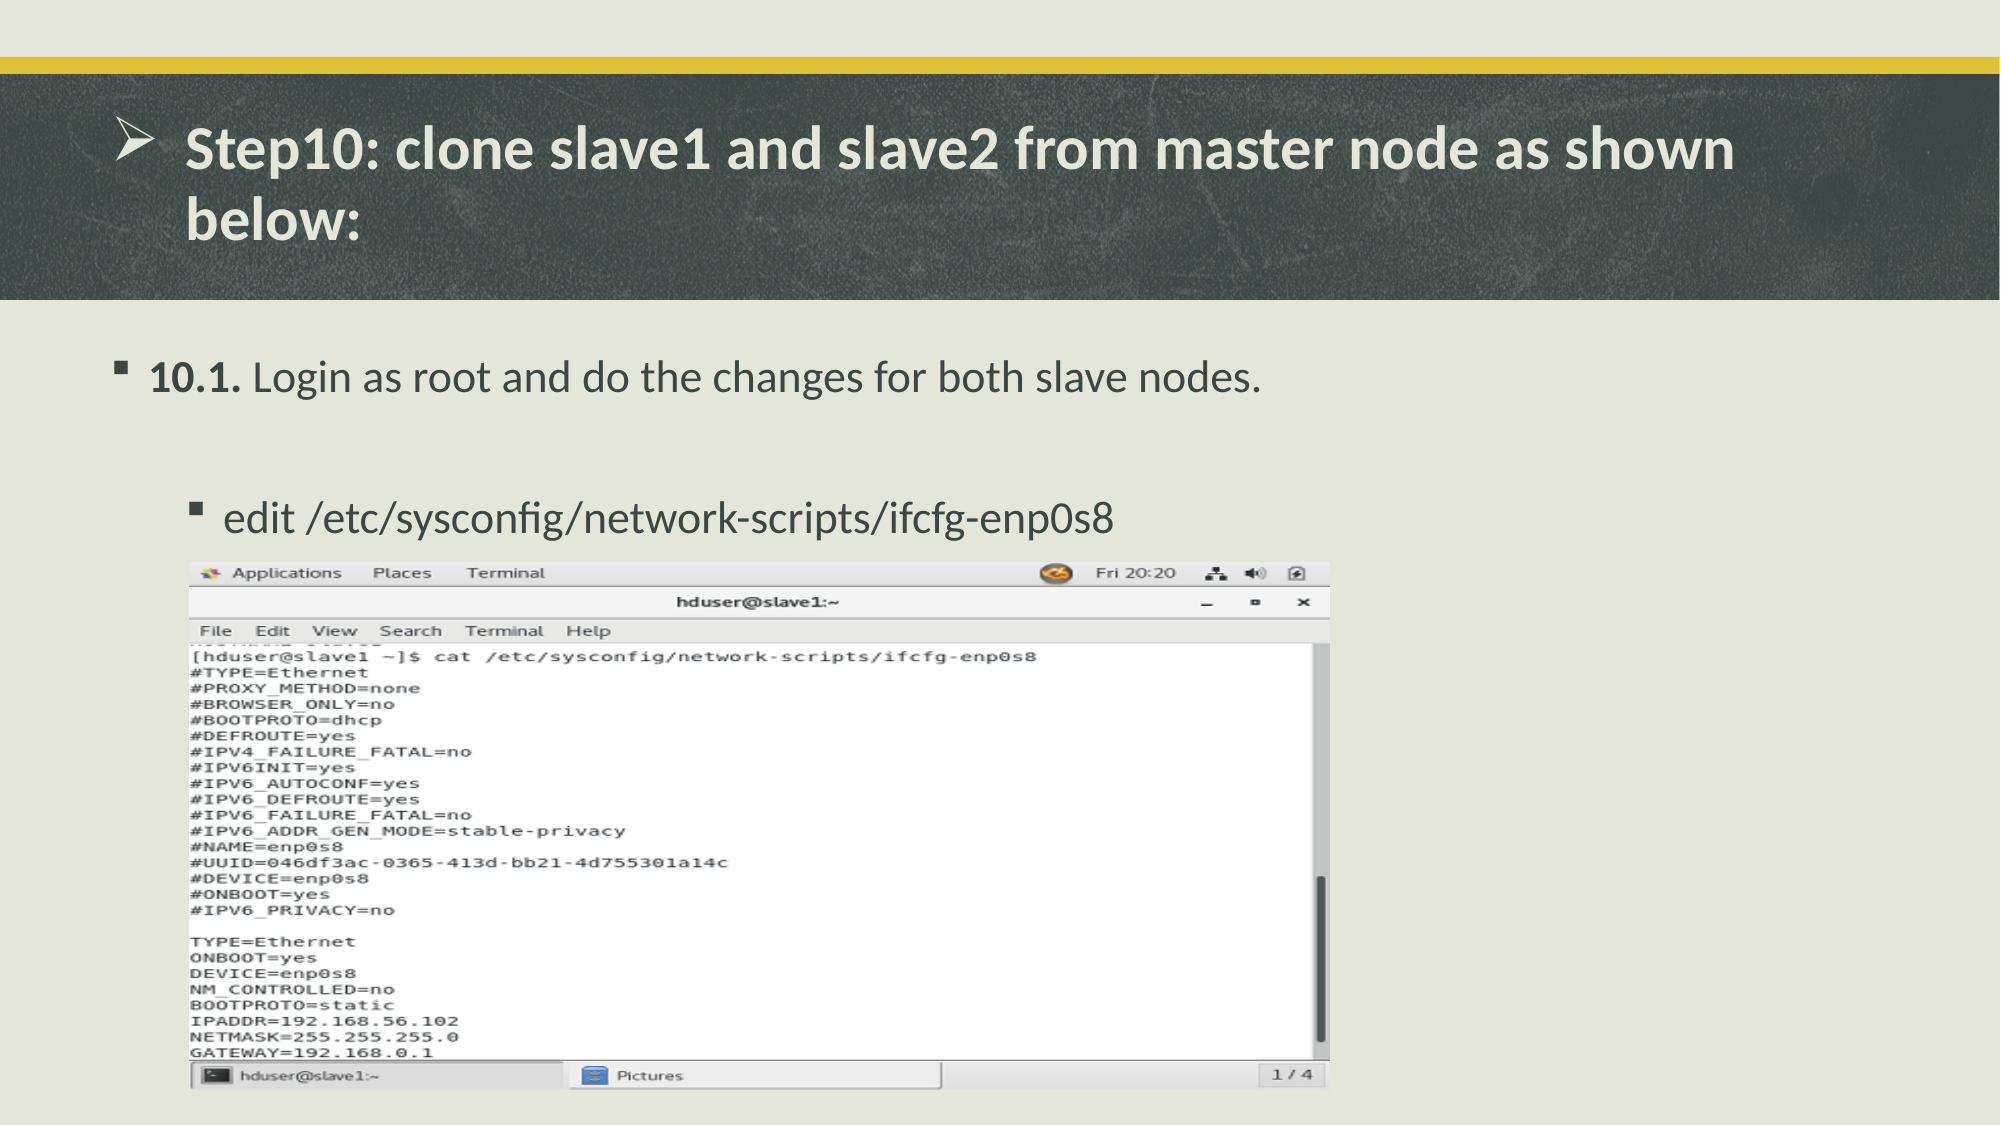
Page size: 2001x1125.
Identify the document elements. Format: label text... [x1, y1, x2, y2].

title Step10: clone slave1 and slave2 from master node as shown below: [95, 72, 1790, 296]
picture [0, 74, 2000, 300]
picture [189, 562, 1330, 1090]
list 10.1. Login as root and do the changes for both slave nodes. edit /etc/sysconfig/network-scripts/ifcfg-enp0s8 After clone both slave1 and slave2, start all master and slave1 and slave2 nodes. [95, 339, 1790, 1125]
